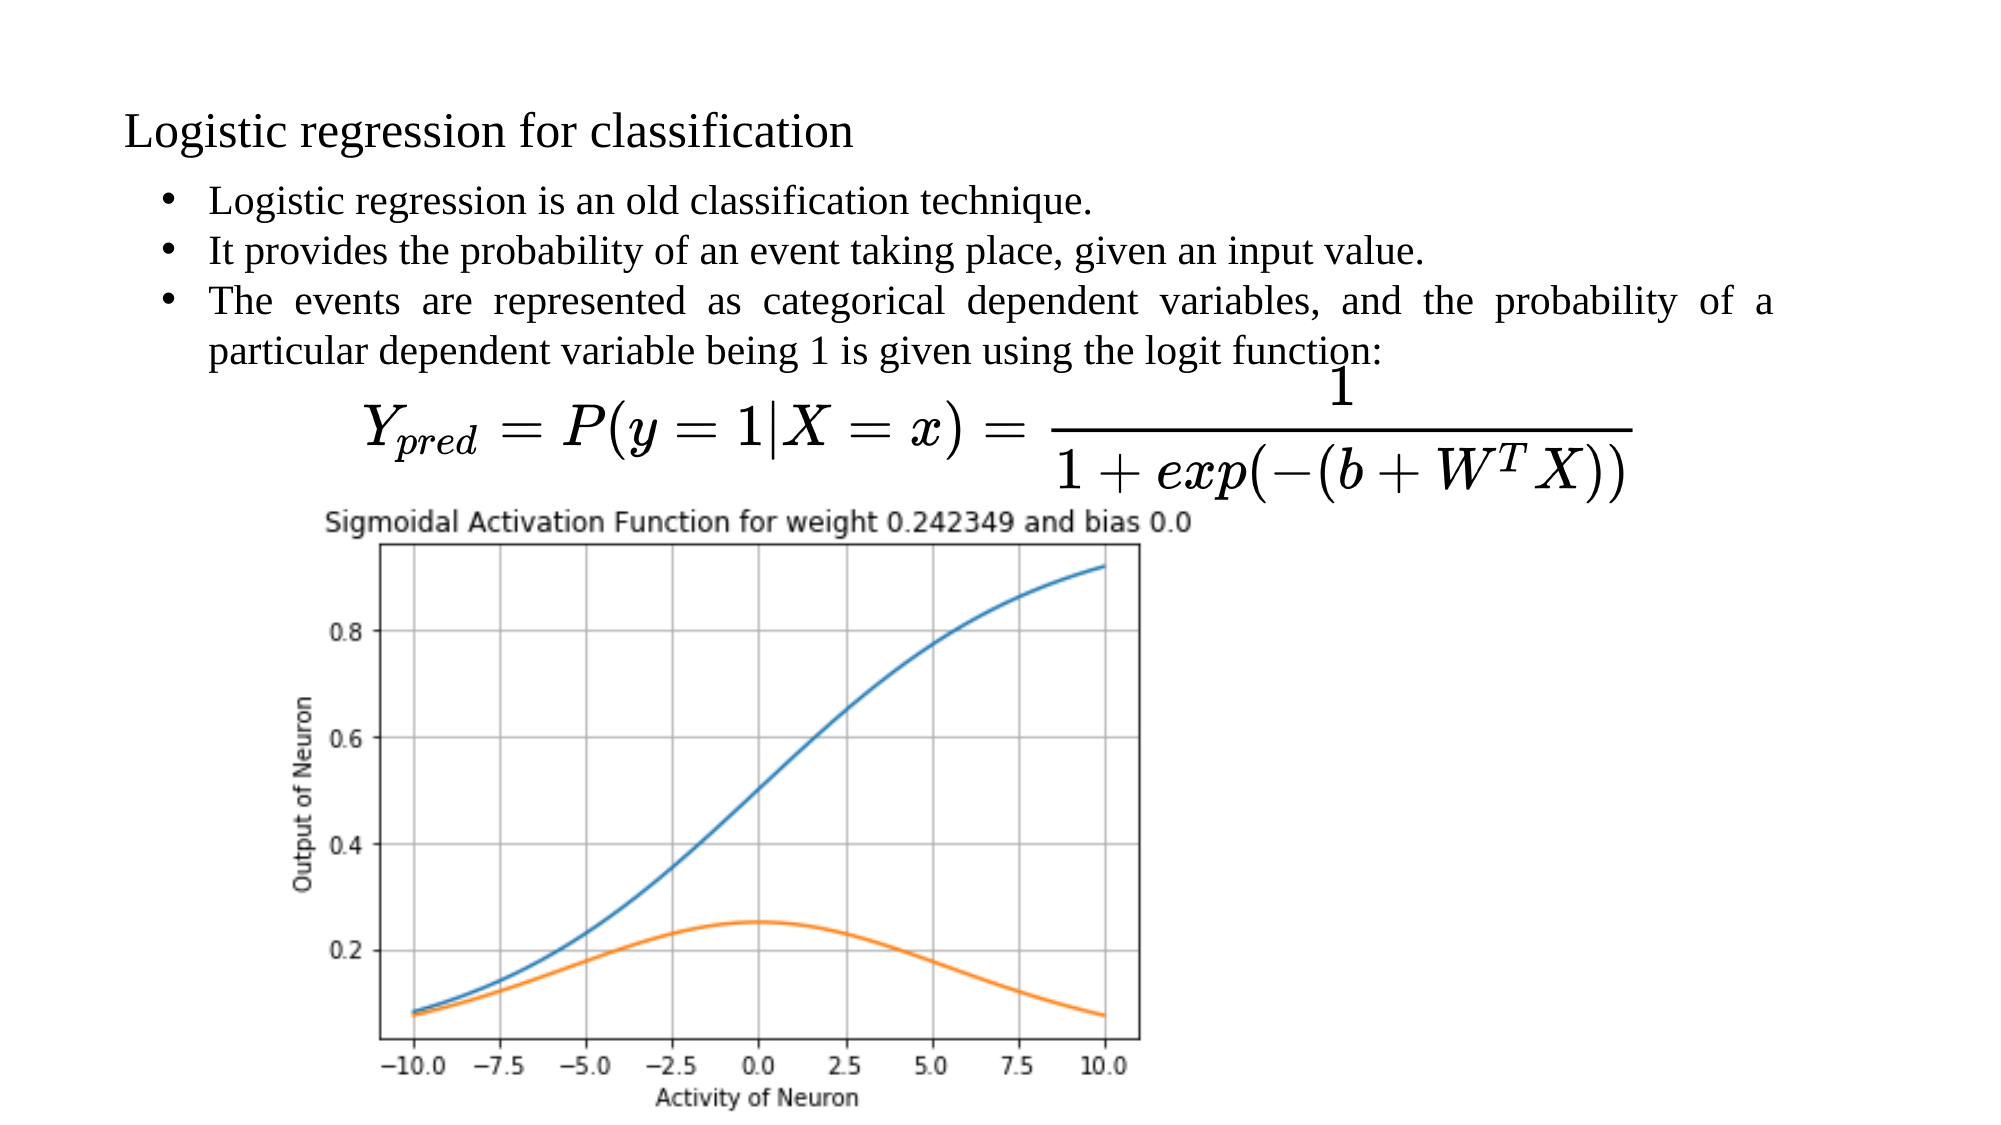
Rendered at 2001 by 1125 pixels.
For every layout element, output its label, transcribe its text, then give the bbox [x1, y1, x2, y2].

text_box Logistic regression is an old classification technique. It provides the probability of an event taking place, given an input value. The events are represented as categorical dependent variables, and the probability of a particular dependent variable being 1 is given using the logit function: [146, 165, 1790, 431]
picture [280, 360, 1638, 1125]
text_box Logistic regression for classification [108, 89, 870, 165]
